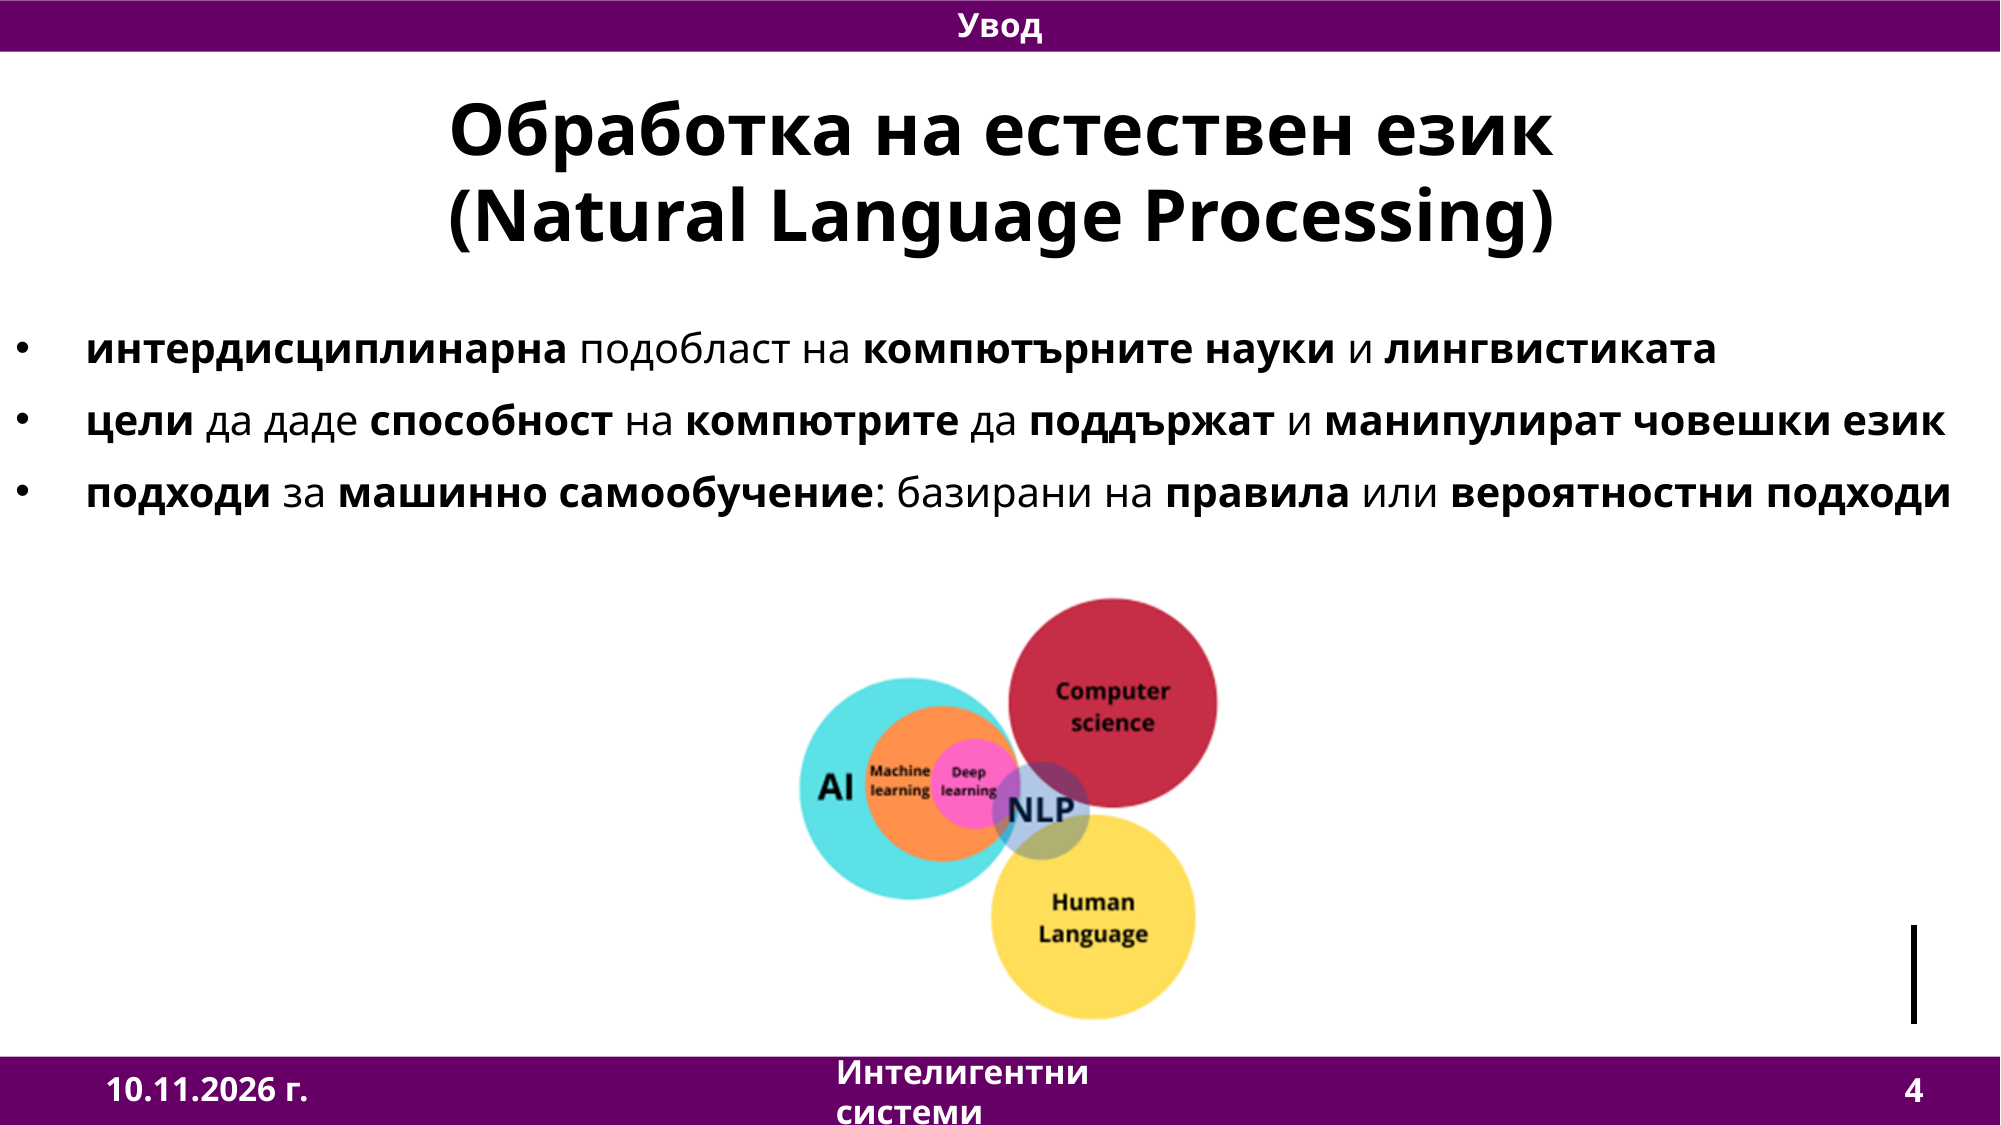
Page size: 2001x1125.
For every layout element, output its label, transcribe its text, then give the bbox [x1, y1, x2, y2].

picture [758, 587, 1242, 1037]
text_box Увод [815, 0, 1185, 54]
title Обработка на естествен език (Natural Language Processing) [3, 75, 2000, 265]
slide_number 4 [1852, 1062, 1977, 1123]
text_box [1185, 0, 2000, 53]
text_box [0, 0, 815, 53]
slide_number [90, 1061, 332, 1121]
text_box [0, 1056, 2000, 1125]
list интердисциплинарна подобласт на компютърните науки и лингвистиката цели да даде способност на компютрите да поддържат и манипулират човешки език подходи за машинно самообучение: базирани на правила или вероятностни подходи [0, 309, 2000, 597]
text_box Интелигентни системи [820, 1060, 1179, 1121]
